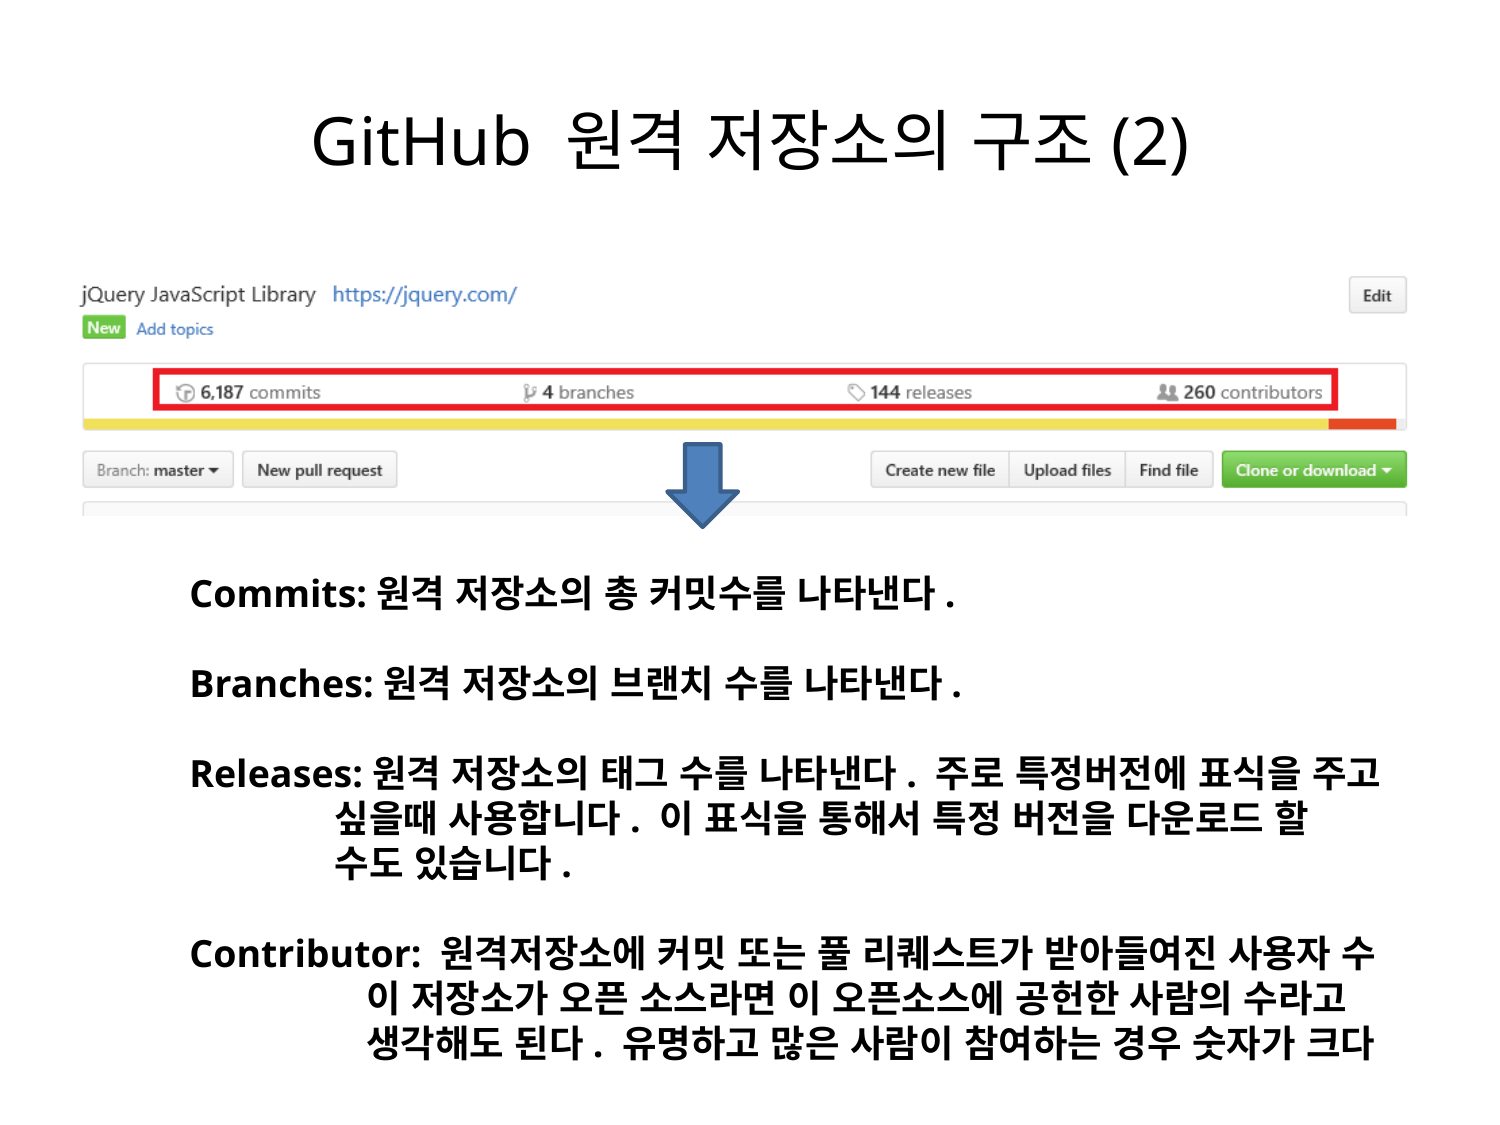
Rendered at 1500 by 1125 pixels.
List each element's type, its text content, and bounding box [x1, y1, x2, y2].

picture [52, 266, 1442, 516]
text_box [696, 524, 709, 530]
text_box Commits:원격 저장소의 총 커밋수를 나타낸다. Branches:원격 저장소의 브랜치 수를 나타낸다. Releases:원격 저장소의 태그 수를 나타낸다. 주로 특정버전에 표식을 주고 싶을때 사용합니다. 이 표식을 통해서 특정 버전을 다운로드 할 수도 있습니다. Contributor: 원격저장소에 커밋 또는 풀 리퀘스트가 받아들여진 사용자 수 이 저장소가 오픈 소스라면 이 오픈소스에 공헌한 사람의 수라고 생각해도 된다. 유명하고 많은 사람이 참여하는 경우 숫자가 크다 [174, 562, 1397, 1073]
title GitHub 원격 저장소의 구조(2) [75, 45, 1425, 233]
